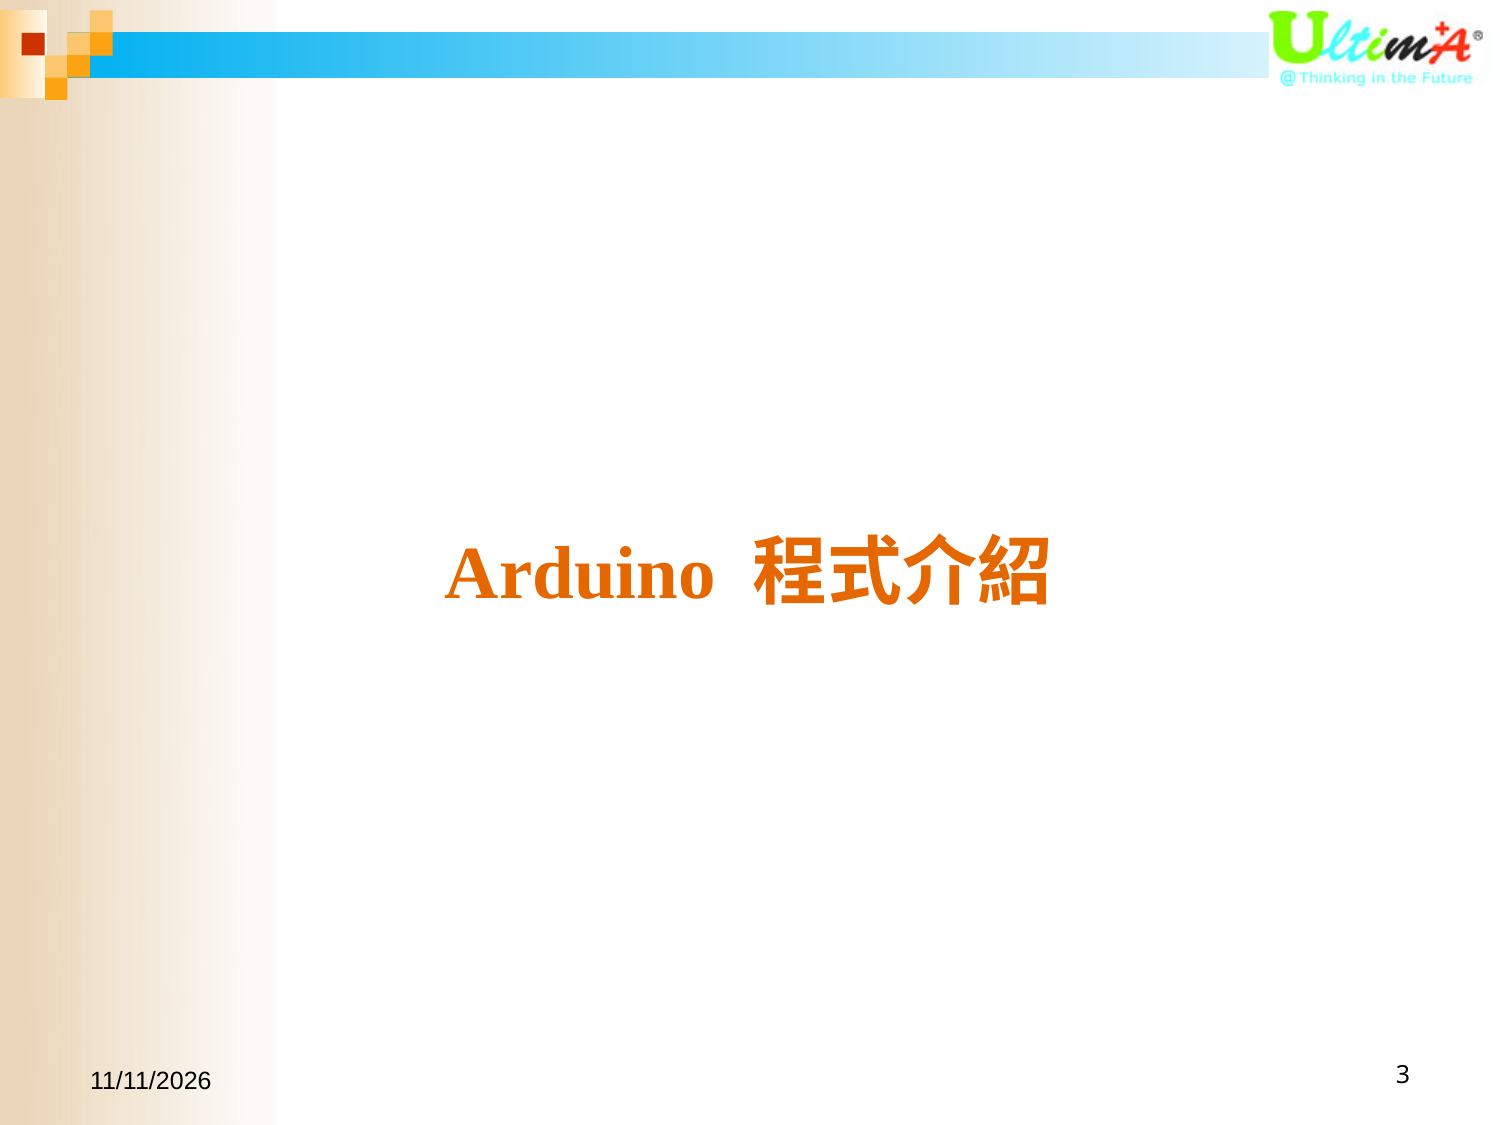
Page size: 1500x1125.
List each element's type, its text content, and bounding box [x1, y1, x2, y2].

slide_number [75, 1024, 425, 1103]
title Arduino 程式介紹 [230, 456, 1268, 682]
slide_number 3 [1074, 1025, 1425, 1100]
picture [1269, 11, 1483, 86]
